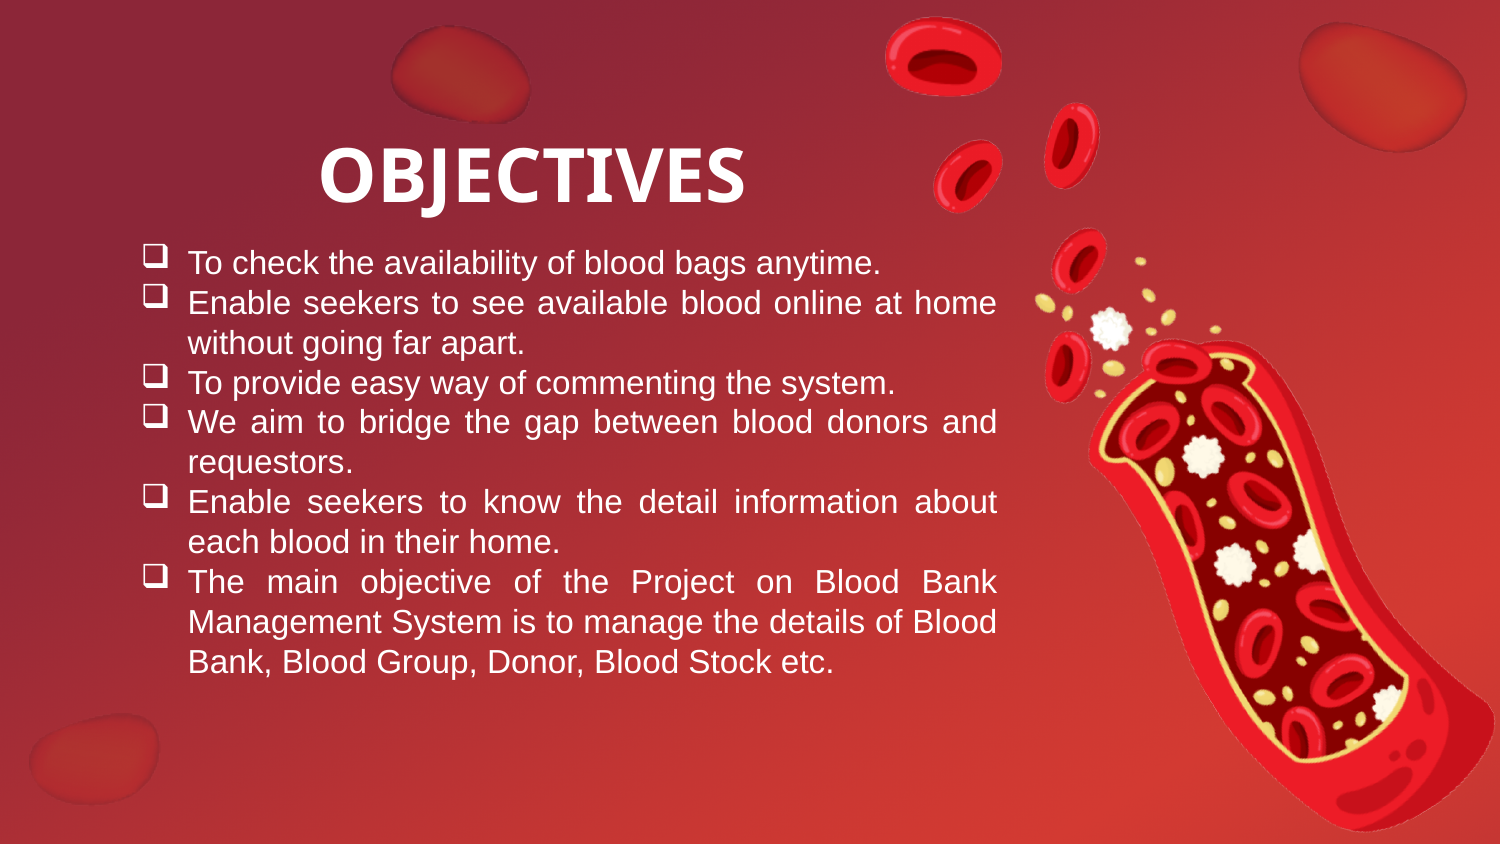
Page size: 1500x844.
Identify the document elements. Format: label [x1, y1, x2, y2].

picture [0, 0, 1500, 844]
text_box [884, 16, 1500, 844]
text_box [28, 21, 879, 811]
